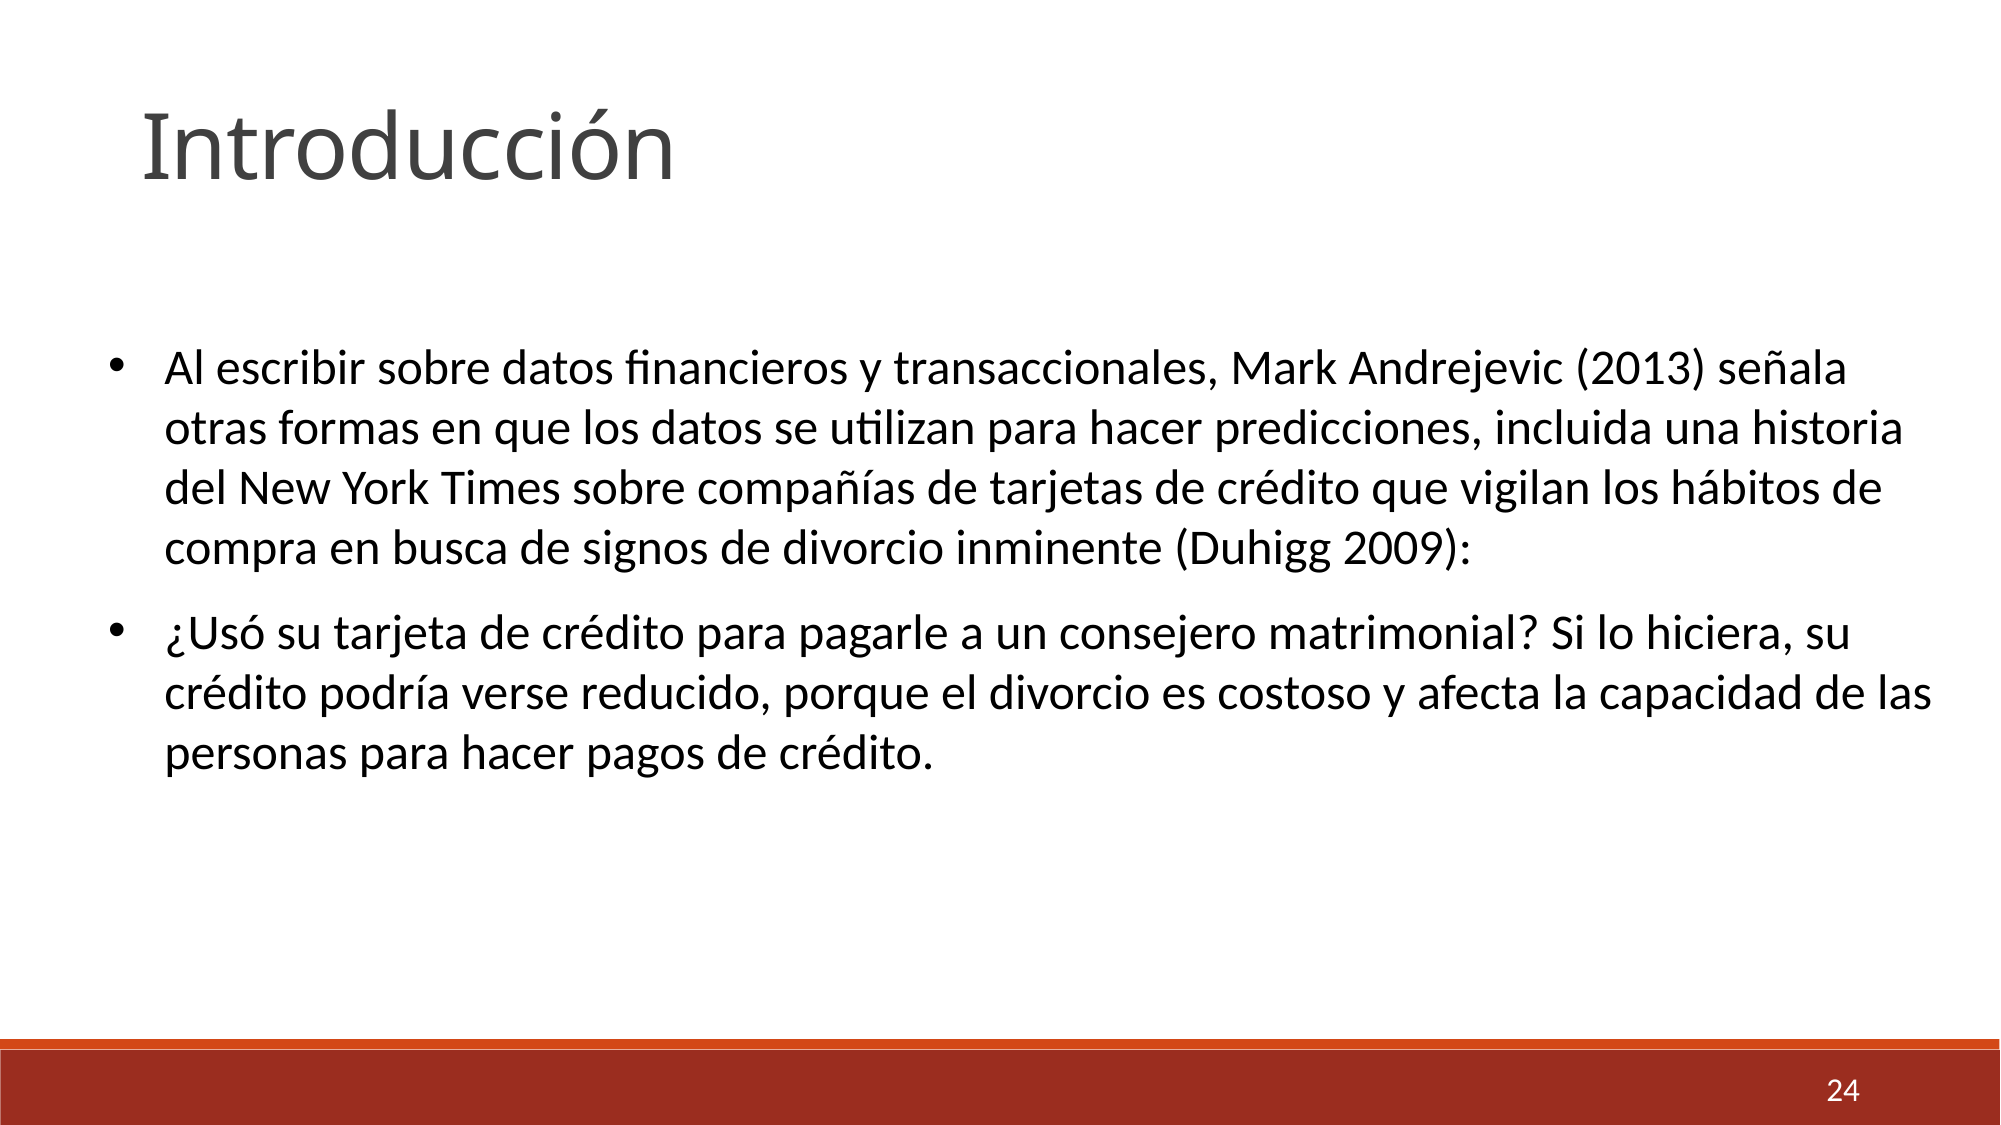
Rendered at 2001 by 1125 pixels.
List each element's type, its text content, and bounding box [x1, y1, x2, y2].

slide_number 24 [126, 1061, 1875, 1115]
text_box Introducción [126, 97, 1821, 237]
text_box Al escribir sobre datos financieros y transaccionales, Mark Andrejevic (2013) señala otras formas en que los datos se utilizan para hacer predicciones, incluida una historia del New York Times sobre compañías de tarjetas de crédito que vigilan los hábitos de compra en busca de signos de divorcio inminente (Duhigg 2009): ¿Usó su tarjeta de crédito para pagarle a un consejero matrimonial? Si lo hiciera, su crédito podría verse reducido, porque el divorcio es costoso y afecta la capacidad de las personas para hacer pagos de crédito. [93, 327, 1950, 787]
